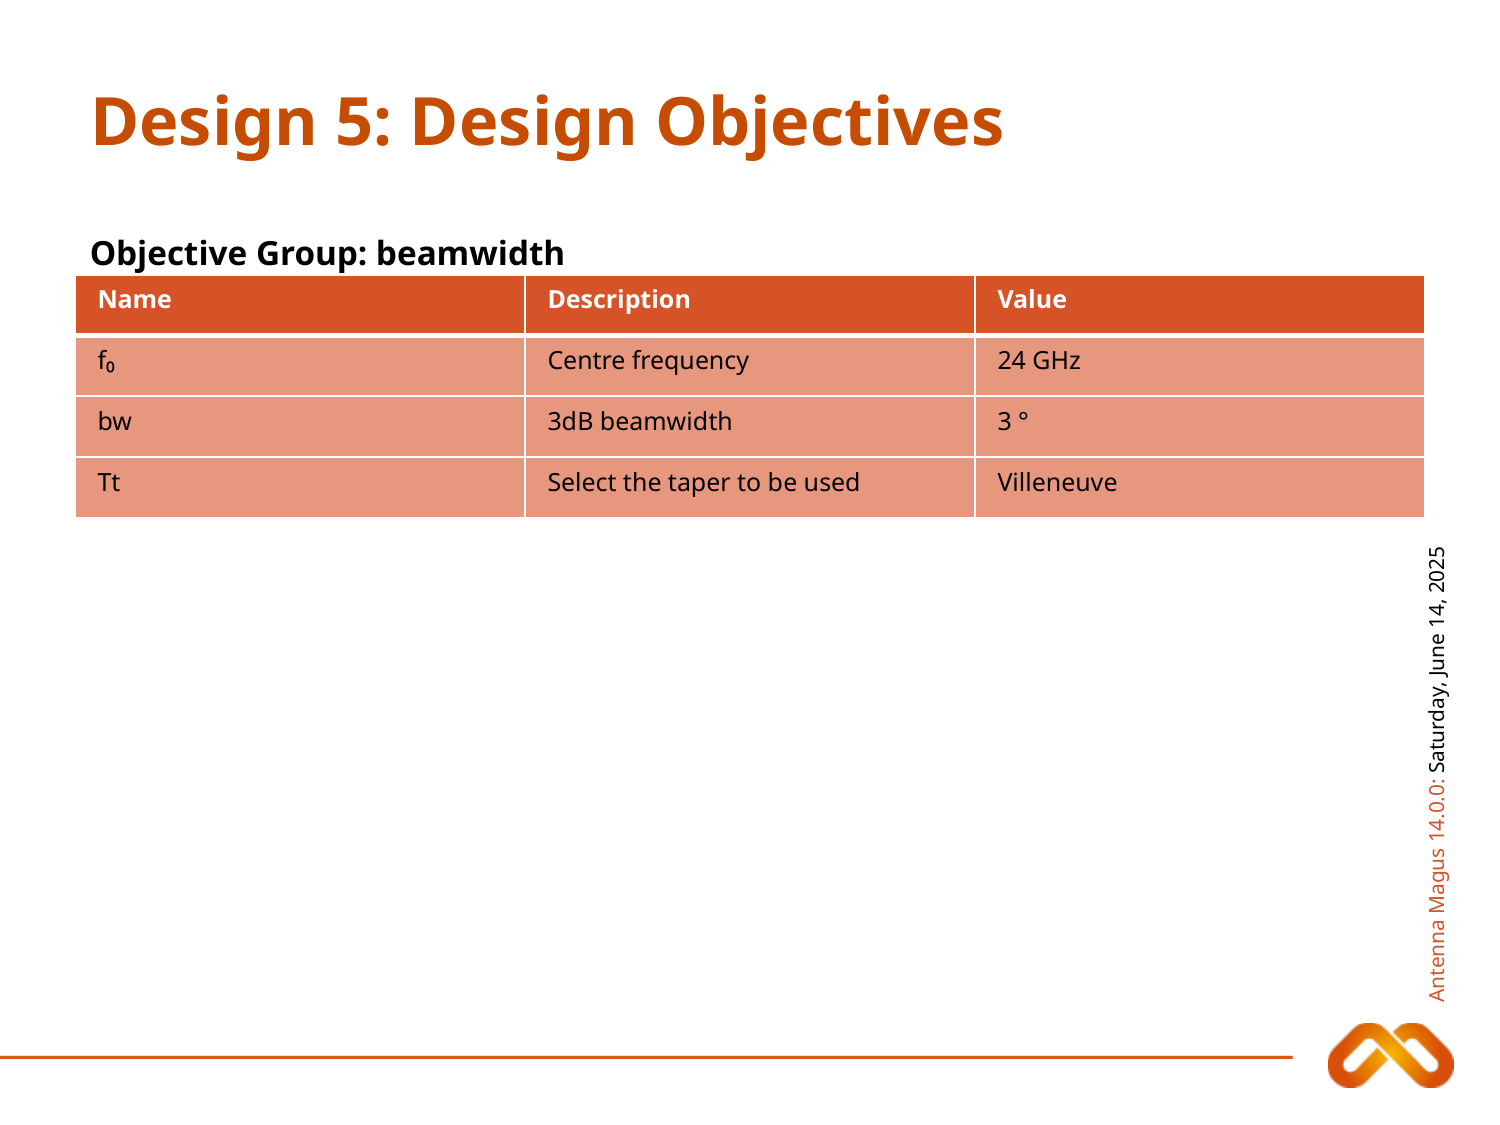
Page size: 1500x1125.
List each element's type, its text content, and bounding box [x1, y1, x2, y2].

title Design 5: Design Objectives [74, 24, 1426, 213]
table_cell 3dB beamwidth [526, 397, 974, 456]
table_cell Centre frequency [526, 338, 974, 395]
text_box Objective Group: beamwidth [74, 224, 1425, 280]
table_cell Select the taper to be used [526, 458, 974, 517]
picture [0, 902, 1294, 1059]
table_header Description [526, 280, 974, 333]
table_cell f₀ [76, 338, 524, 395]
picture [1328, 1023, 1454, 1088]
table_cell Villeneuve [976, 458, 1424, 517]
table_cell 24 GHz [976, 338, 1424, 395]
table_cell bw [76, 397, 524, 456]
table_header Name [76, 280, 524, 333]
table_cell Tt [76, 458, 524, 517]
table_header Value [976, 280, 1424, 333]
table_cell 3 ° [976, 397, 1424, 456]
